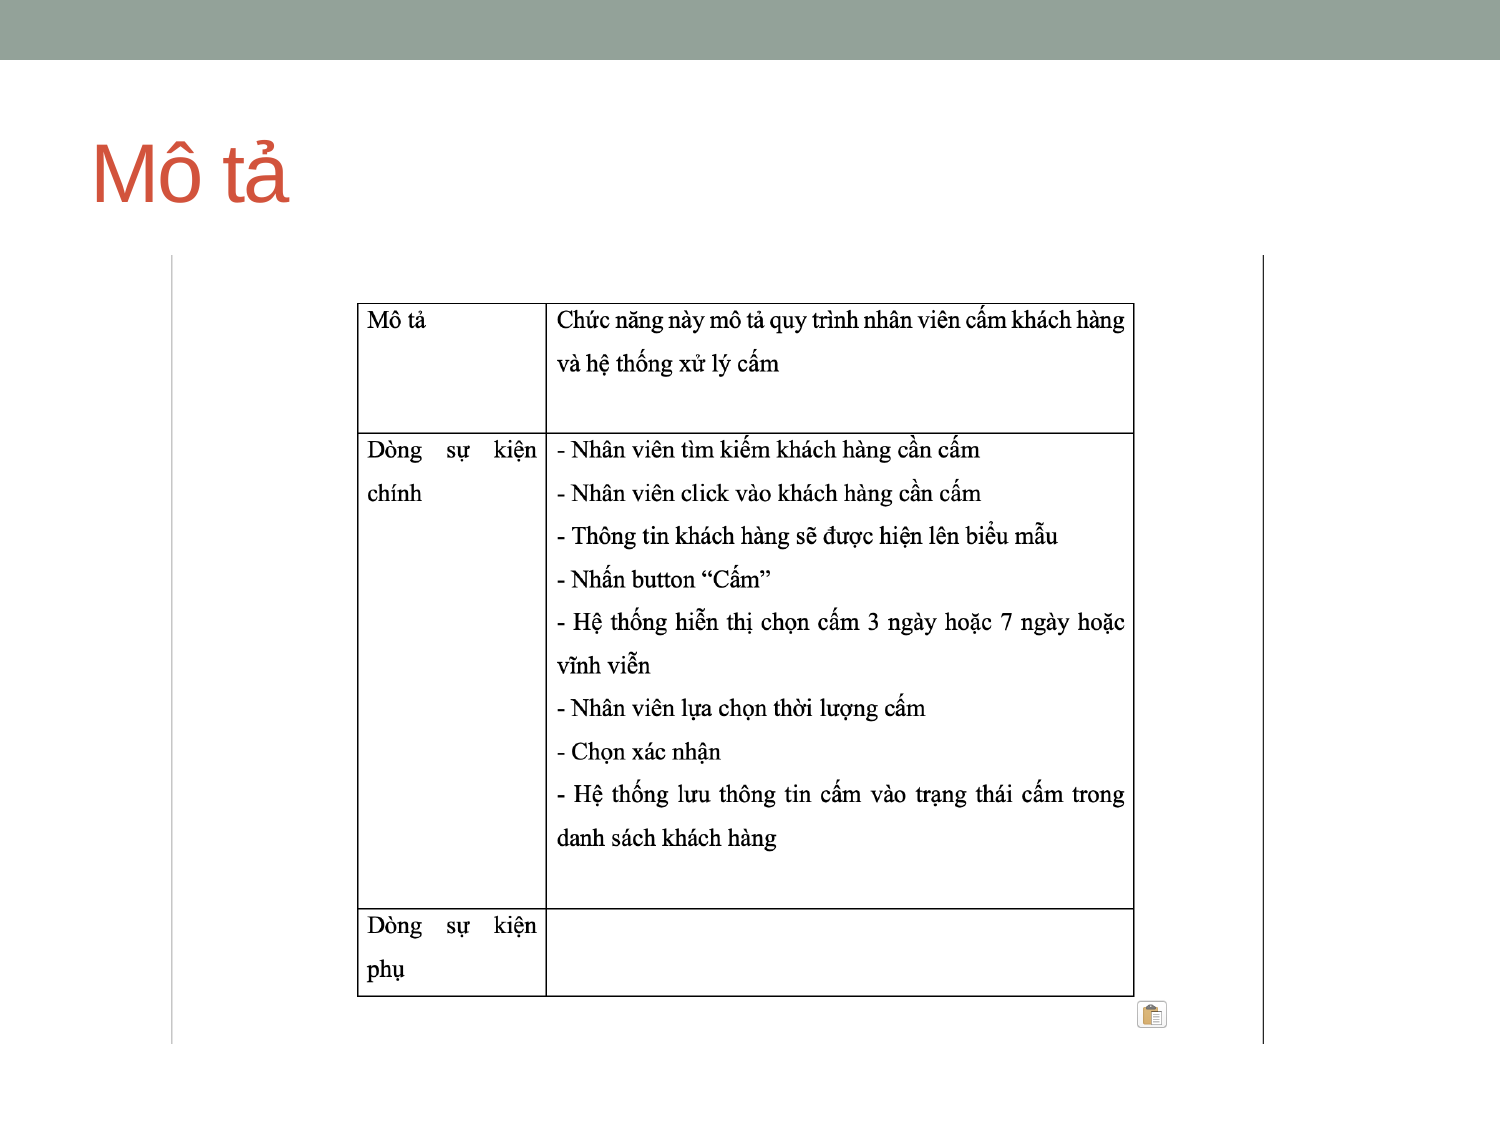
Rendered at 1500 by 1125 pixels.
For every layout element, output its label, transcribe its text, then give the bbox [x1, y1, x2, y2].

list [170, 255, 1264, 1045]
title Mô tả [75, 87, 1425, 250]
